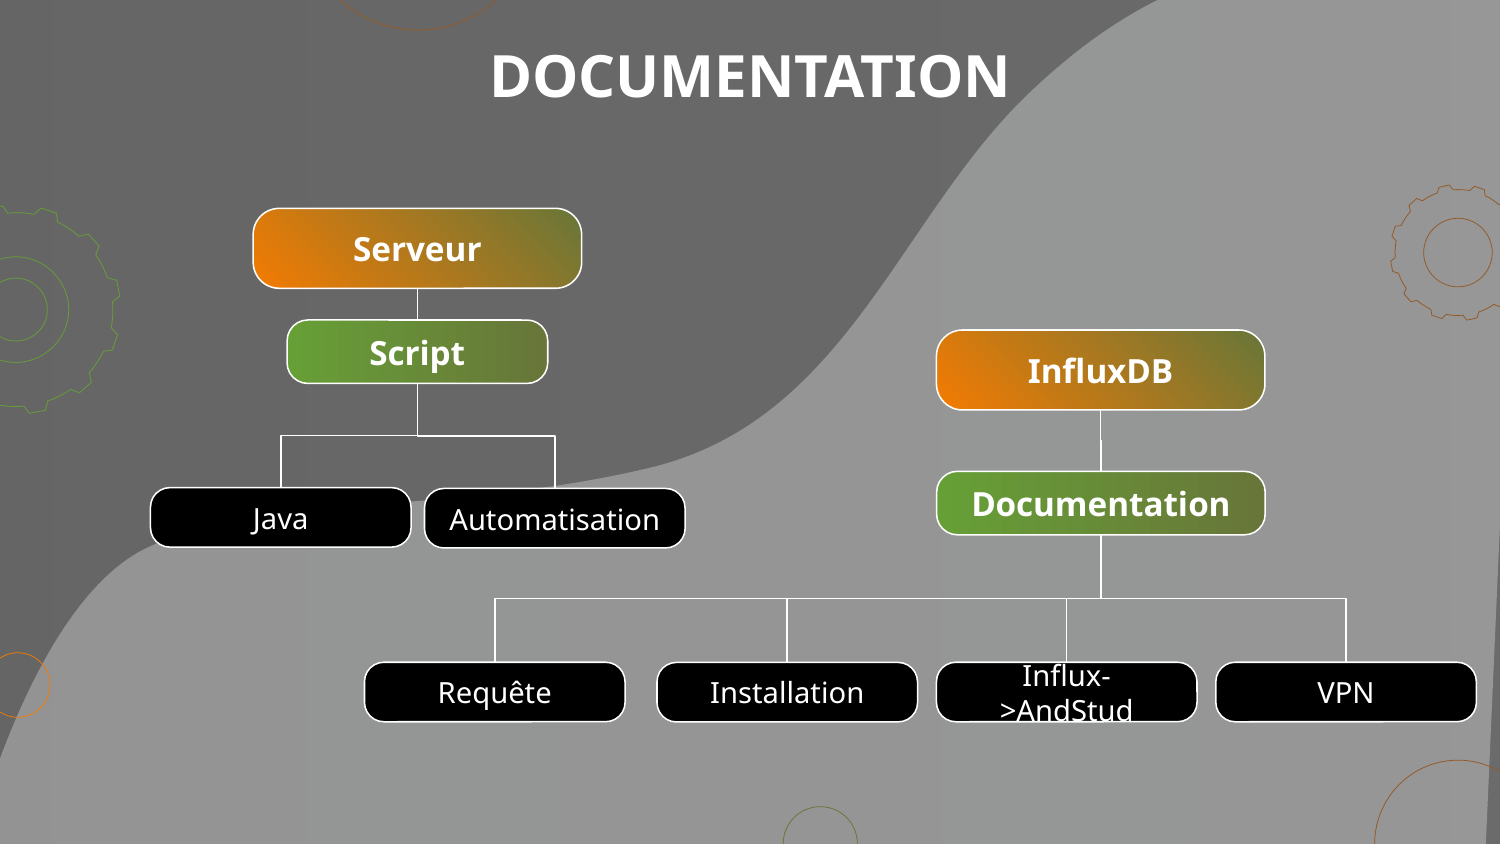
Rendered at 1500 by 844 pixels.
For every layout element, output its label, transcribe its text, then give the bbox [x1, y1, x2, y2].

text_box Influx->AndStud [1013, 662, 1154, 722]
text_box VPN [1293, 662, 1477, 722]
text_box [733, 295, 862, 844]
text_box Installation [866, 662, 874, 722]
text_box Requête [364, 662, 626, 722]
text_box InfluxDB [936, 330, 1265, 410]
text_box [1159, 475, 1288, 722]
text_box Documentation [1013, 471, 1255, 535]
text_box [1019, 581, 1148, 616]
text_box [150, 208, 686, 549]
title DOCUMENTATION [116, 44, 1383, 105]
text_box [880, 441, 1009, 756]
text_box Installation [656, 662, 728, 722]
